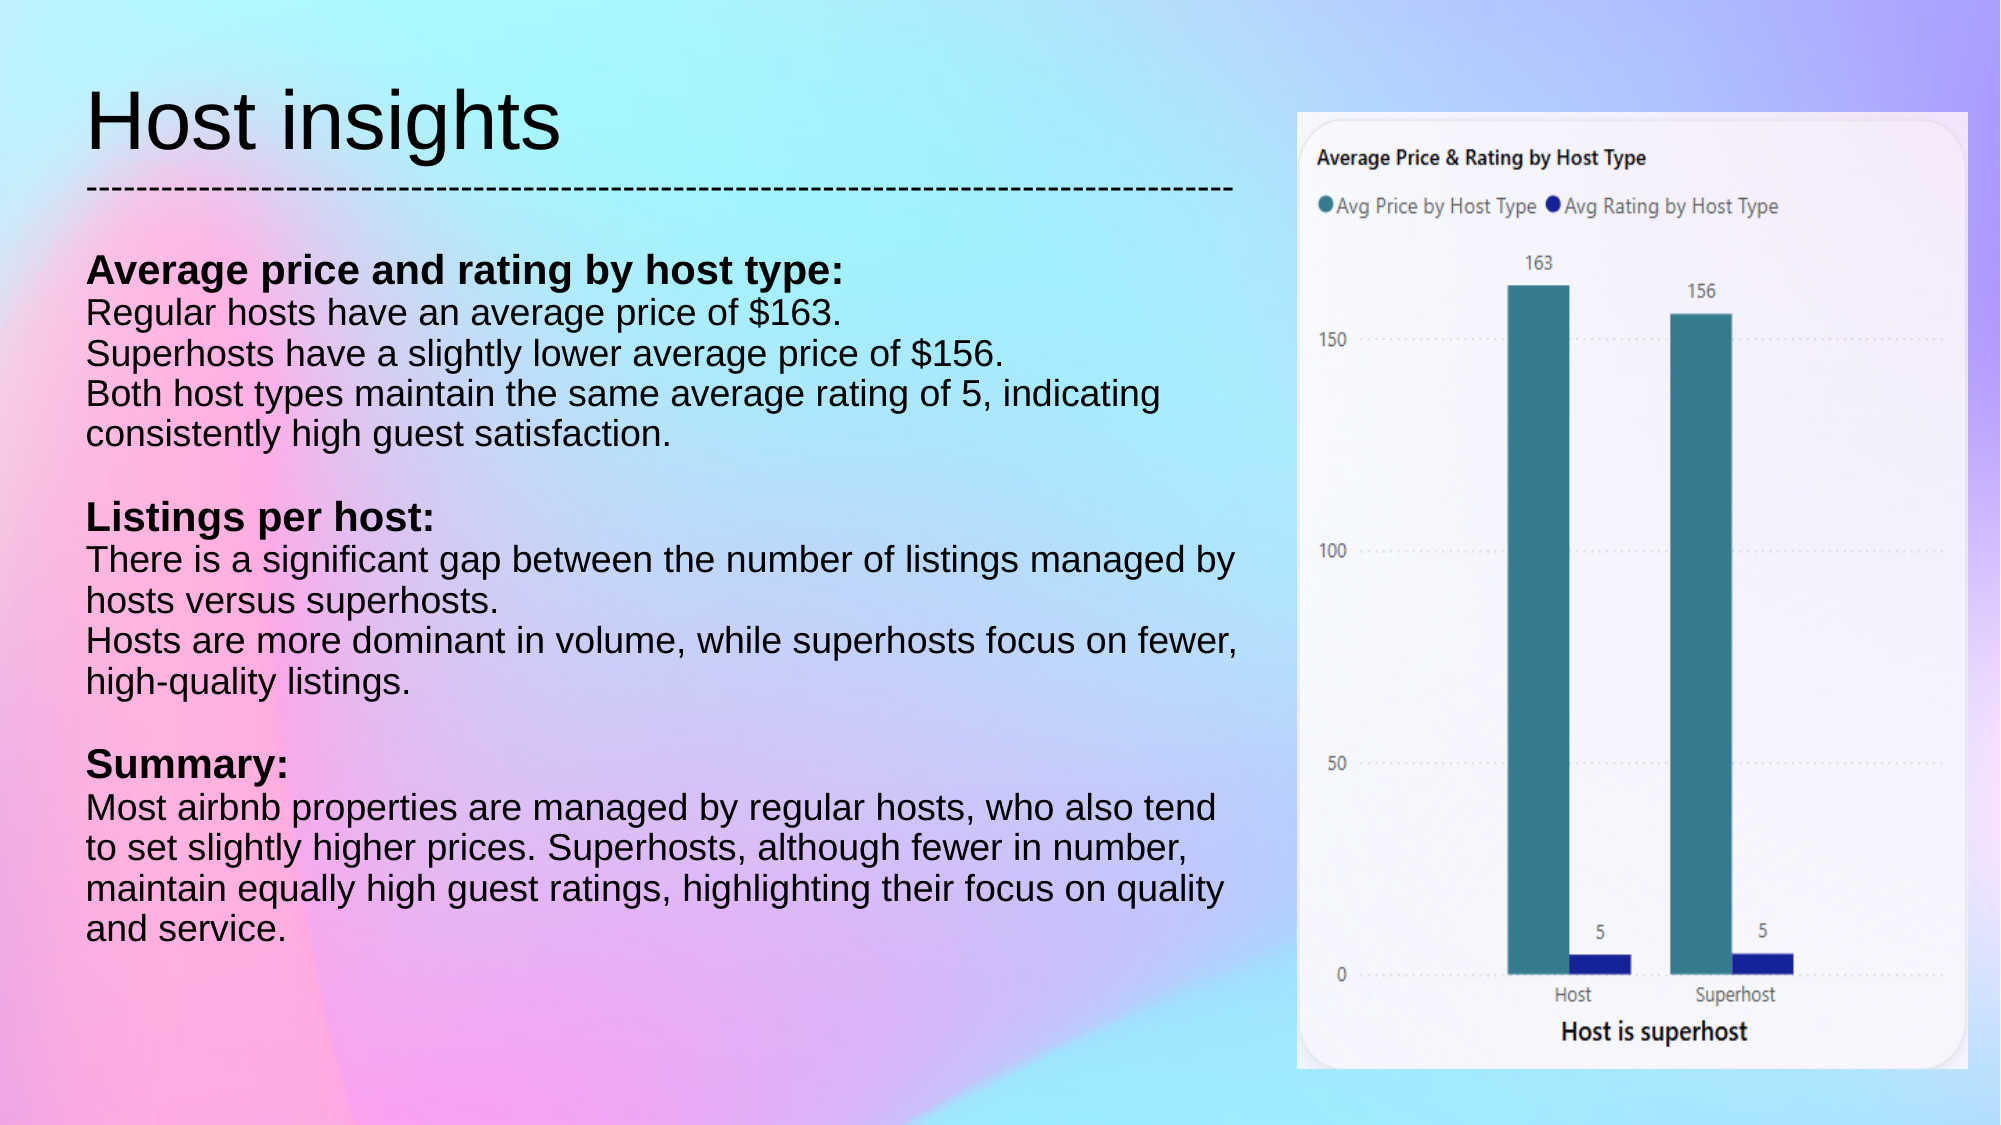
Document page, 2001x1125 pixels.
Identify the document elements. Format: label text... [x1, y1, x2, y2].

picture [0, 0, 2001, 1125]
title Host insights -------------------------------------------------------------------------------------------- Average price and rating by host type: Regular hosts have an average price of $163. Superhosts have a slightly lower average price of $156. Both host types maintain the same average rating of 5, indicating consistently high guest satisfaction. Listings per host: There is a significant gap between the number of listings managed by hosts versus superhosts. Hosts are more dominant in volume, while superhosts focus on fewer, high-quality listings. Summary: Most airbnb properties are managed by regular hosts, who also tend to set slightly higher prices. Superhosts, although fewer in number, maintain equally high guest ratings, highlighting their focus on quality and service. [70, 69, 1256, 1056]
